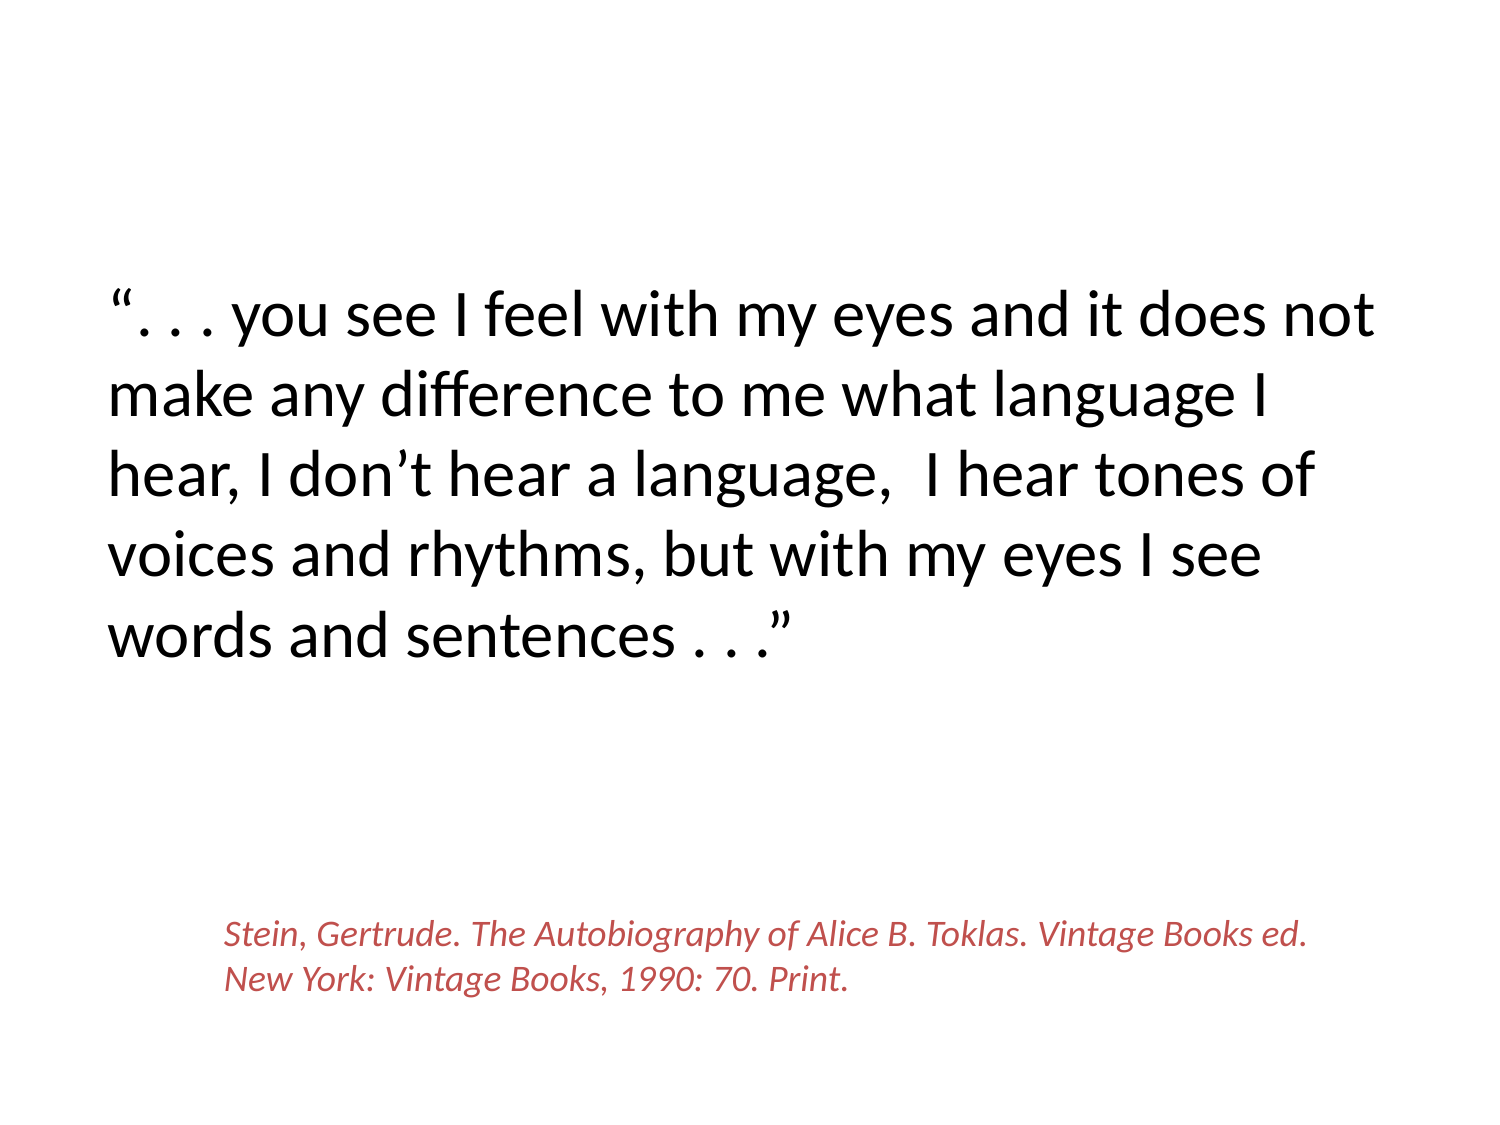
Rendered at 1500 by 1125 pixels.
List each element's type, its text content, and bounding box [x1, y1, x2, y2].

text_box Stein, Gertrude. The Autobiography of Alice B. Toklas. Vintage Books ed. New York: Vintage Books, 1990: 70. Print. [209, 901, 1333, 1006]
list “. . . you see I feel with my eyes and it does not make any difference to me what language I hear, I don’t hear a language, I hear tones of voices and rhythms, but with my eyes I see words and sentences . . .” [75, 262, 1425, 1005]
